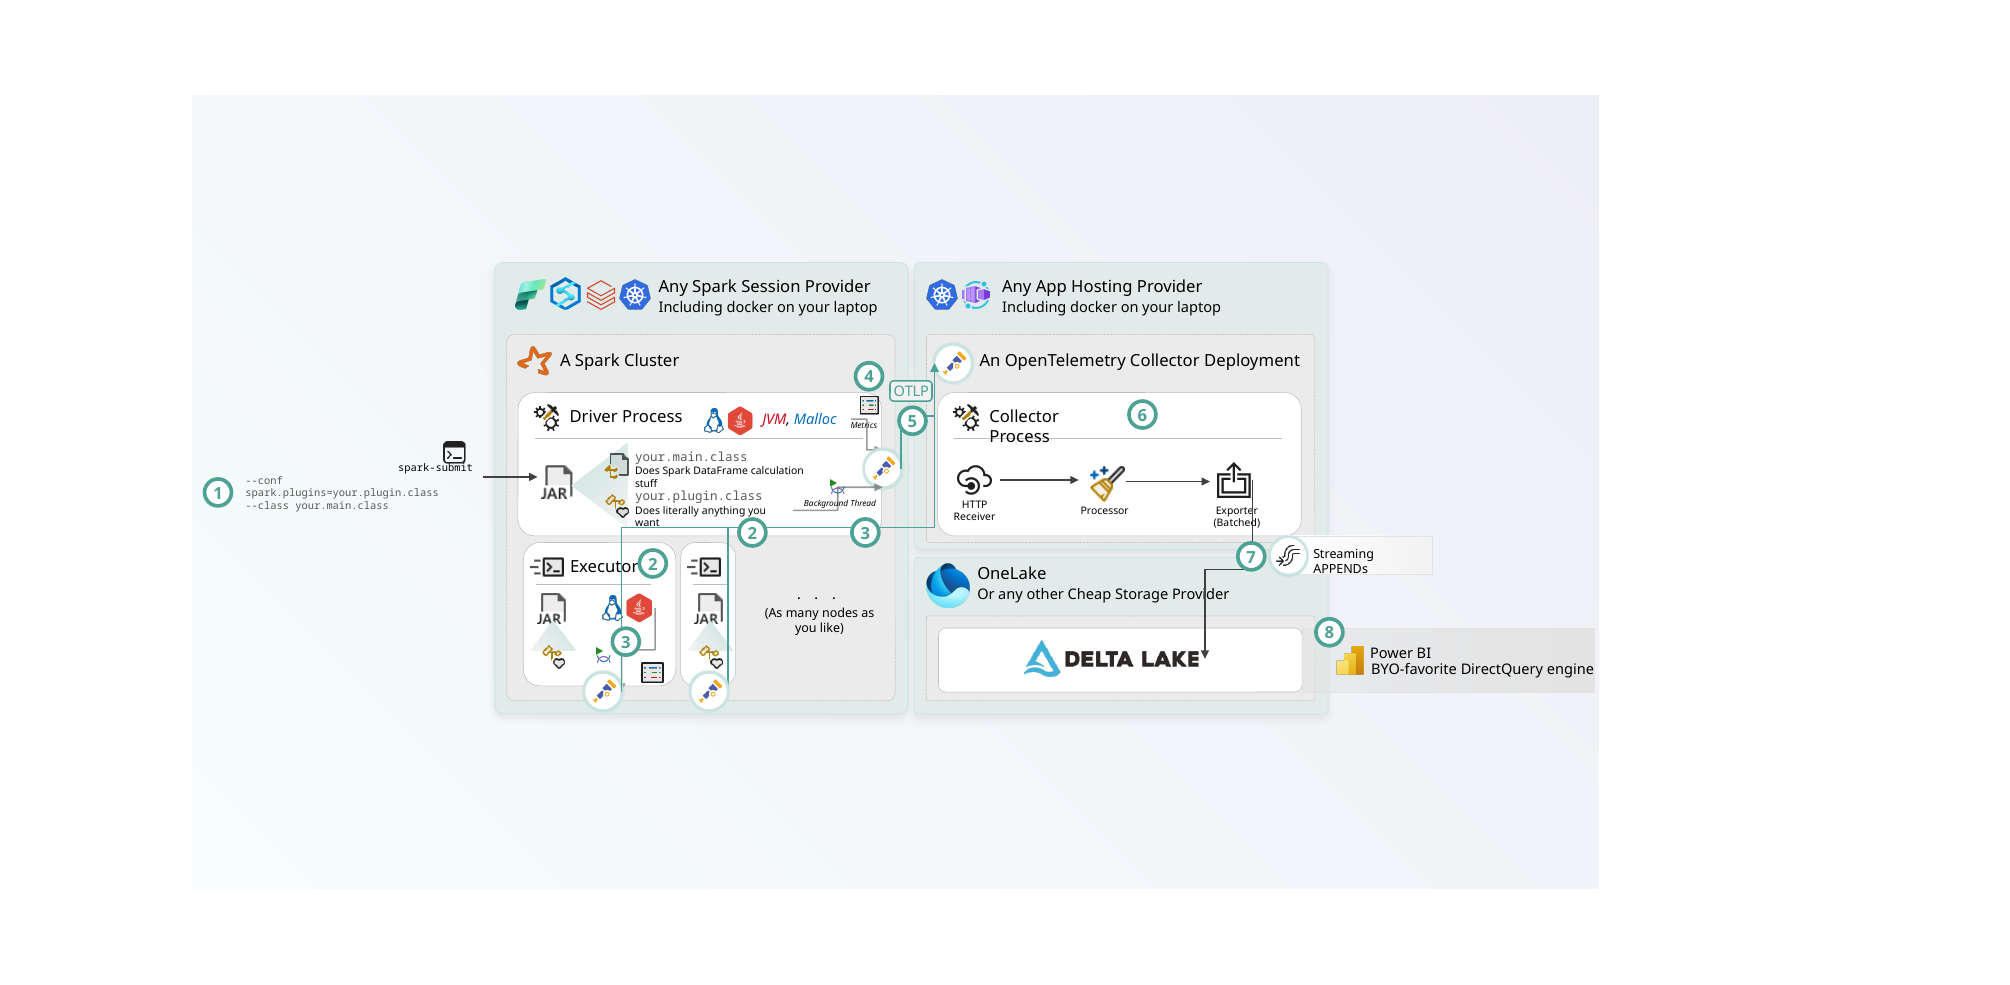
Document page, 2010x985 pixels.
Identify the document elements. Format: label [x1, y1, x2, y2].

text_box [192, 94, 1600, 890]
